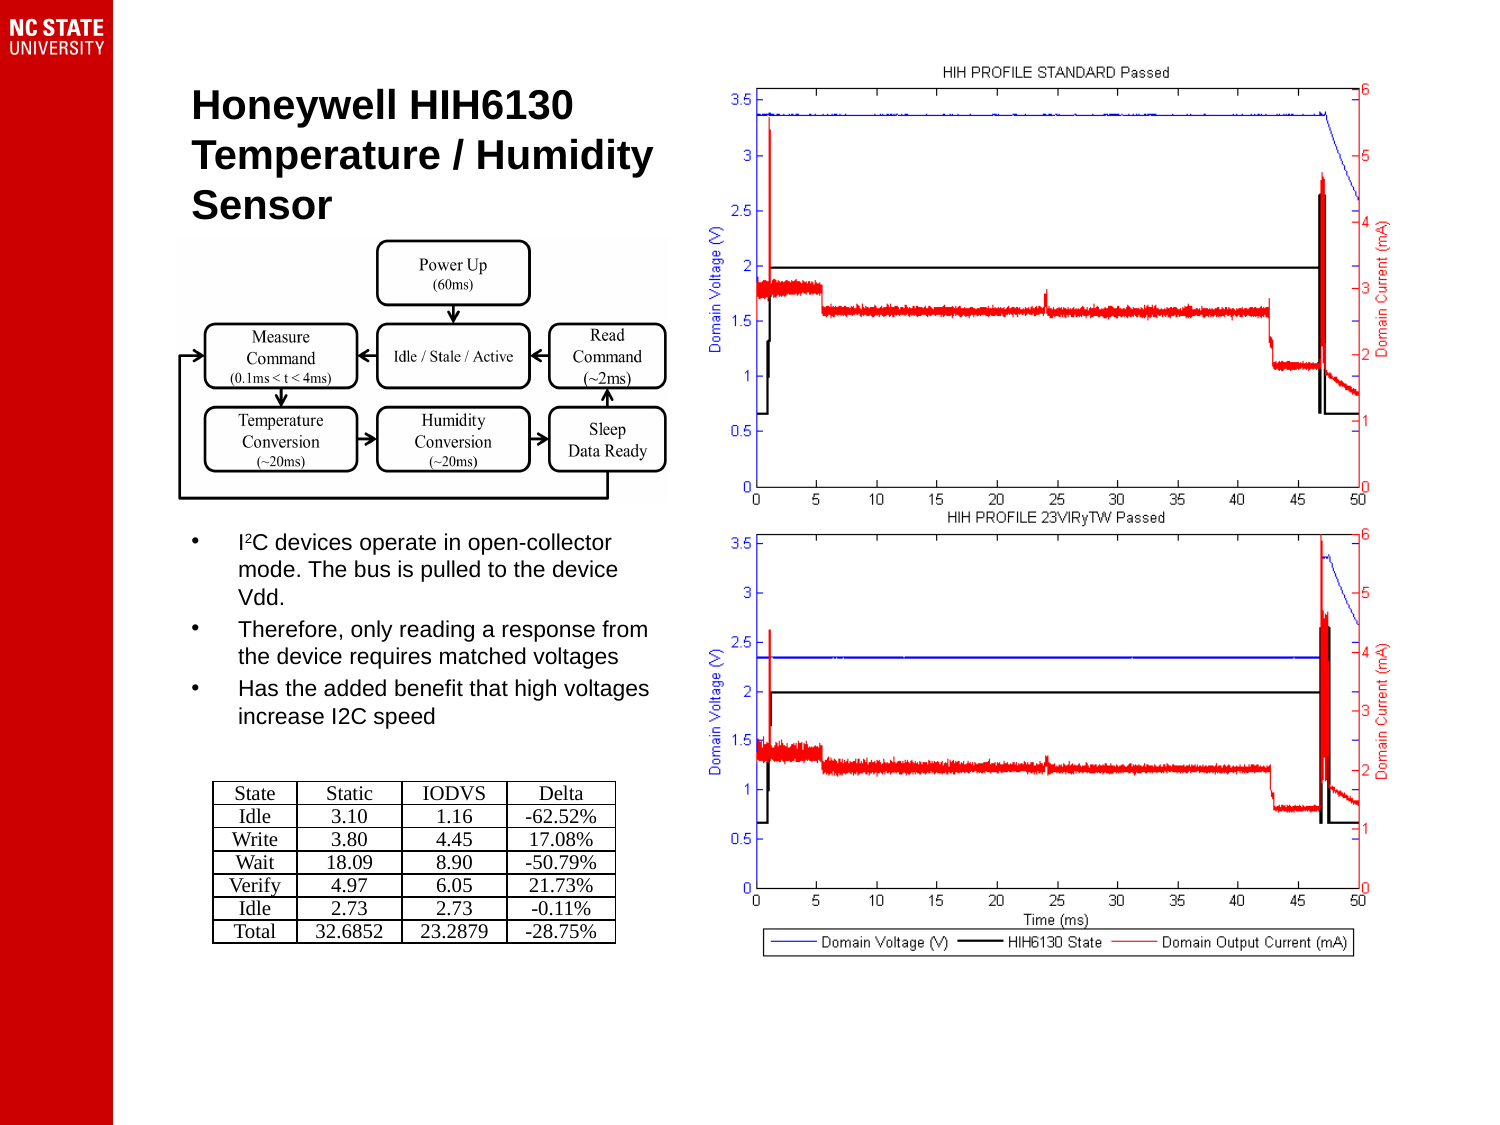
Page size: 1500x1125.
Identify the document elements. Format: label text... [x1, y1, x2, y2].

table_cell -0.11% [508, 898, 615, 919]
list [699, 61, 1416, 988]
list I2C devices operate in open-collector mode. The bus is pulled to the device Vdd. Therefore, only reading a response from the device requires matched voltages Has the added benefit that high voltages increase I2C speed [176, 510, 670, 1005]
table_cell -50.79% [508, 852, 615, 873]
table_cell Wait [214, 852, 296, 873]
table_cell 18.09 [298, 852, 401, 873]
table_cell 2.73 [298, 898, 401, 919]
table_cell 3.10 [298, 805, 401, 827]
table_header Delta [508, 782, 615, 804]
table_cell 4.97 [298, 875, 401, 896]
picture [0, 0, 113, 1125]
table_cell 4.45 [403, 828, 506, 850]
table_cell 21.73% [508, 875, 615, 896]
table_cell 32.6852 [298, 921, 401, 942]
table_cell 8.90 [403, 852, 506, 873]
table_cell Idle [214, 898, 296, 919]
table_cell -28.75% [508, 921, 615, 942]
title Honeywell HIH6130 Temperature / Humidity Sensor [176, 44, 670, 234]
table_header Static [298, 782, 401, 804]
table_cell 3.80 [298, 828, 401, 850]
table_cell 23.2879 [403, 921, 506, 942]
table_header IODVS [403, 782, 506, 804]
table_cell Verify [214, 875, 296, 896]
table_cell 6.05 [403, 875, 506, 896]
table_cell Idle [214, 805, 296, 827]
table_cell Write [214, 828, 296, 850]
table_cell 17.08% [508, 828, 615, 850]
picture [175, 235, 670, 503]
table_cell 1.16 [403, 805, 506, 827]
table_header State [214, 782, 296, 804]
table_cell Total [214, 921, 296, 942]
table_cell -62.52% [508, 805, 615, 827]
table_cell 2.73 [403, 898, 506, 919]
